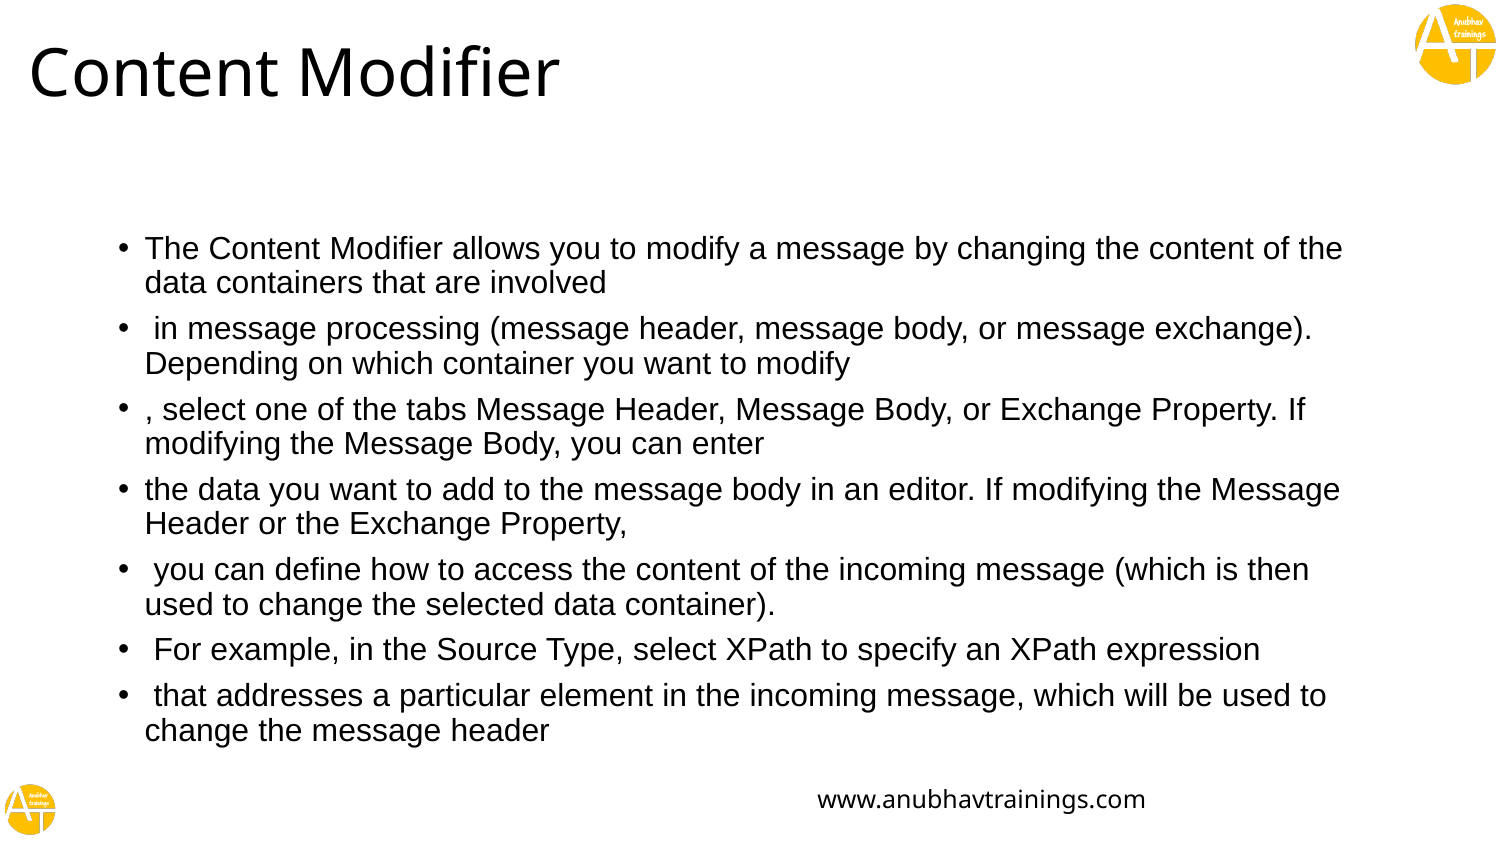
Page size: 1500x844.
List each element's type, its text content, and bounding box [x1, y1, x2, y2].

title Content Modifier [14, 27, 1308, 123]
list The Content Modifier allows you to modify a message by changing the content of the data containers that are involved in message processing (message header, message body, or message exchange). Depending on which container you want to modify , select one of the tabs Message Header, Message Body, or Exchange Property. If modifying the Message Body, you can enter the data you want to add to the message body in an editor. If modifying the Message Header or the Exchange Property, you can define how to access the content of the incoming message (which is then used to change the selected data container). For example, in the Source Type, select XPath to specify an XPath expression that addresses a particular element in the incoming message, which will be used to change the message header [103, 224, 1397, 760]
picture [1407, 0, 1500, 91]
picture [0, 781, 58, 839]
